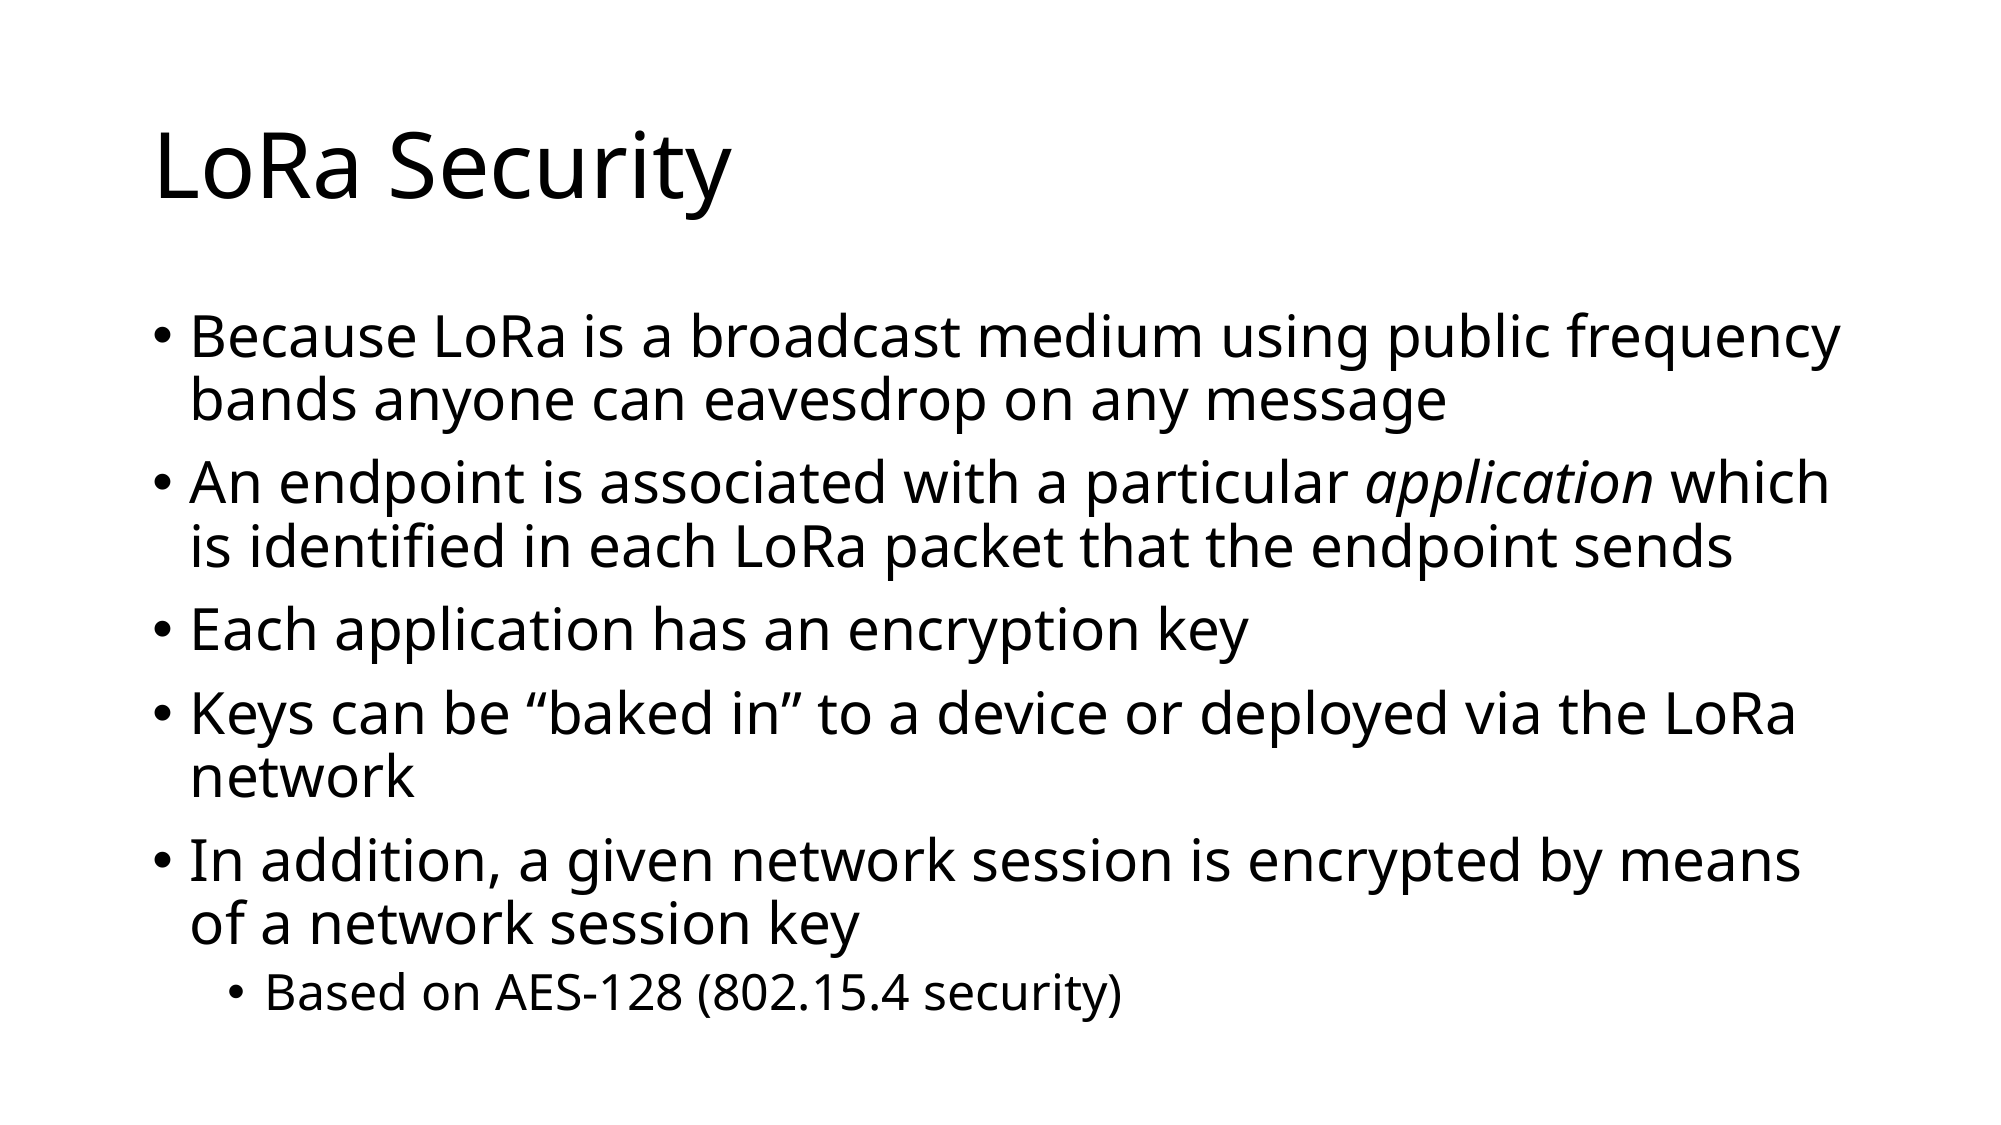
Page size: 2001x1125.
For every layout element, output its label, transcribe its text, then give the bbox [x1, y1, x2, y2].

title LoRa Security [137, 59, 1863, 278]
list Because LoRa is a broadcast medium using public frequency bands anyone can eavesdrop on any message An endpoint is associated with a particular application which is identified in each LoRa packet that the endpoint sends Each application has an encryption key Keys can be “baked in” to a device or deployed via the LoRa network In addition, a given network session is encrypted by means of a network session key Based on AES-128 (802.15.4 security) [137, 299, 1863, 1014]
